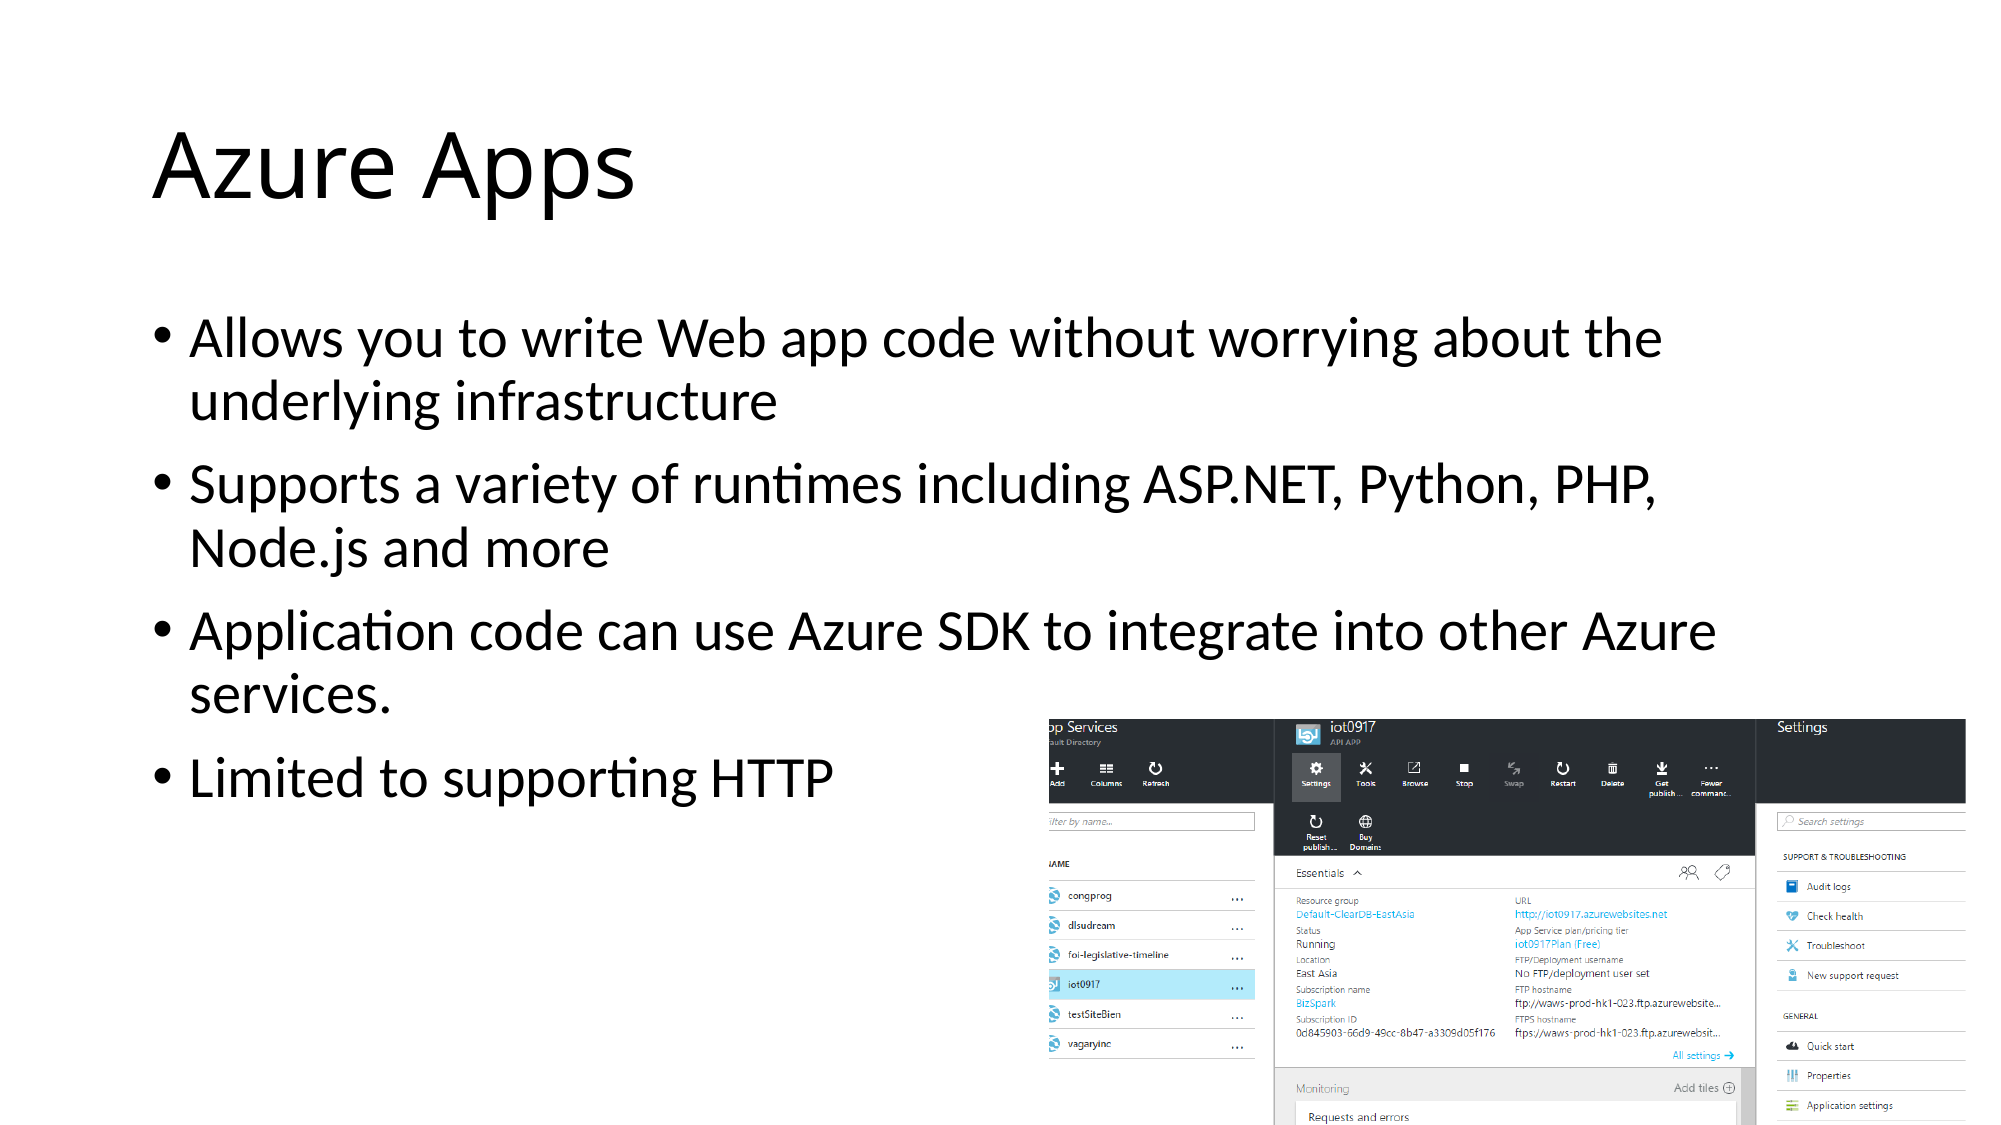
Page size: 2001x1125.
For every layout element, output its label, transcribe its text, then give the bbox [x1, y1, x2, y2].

title Azure Apps [137, 59, 1863, 278]
list Allows you to write Web app code without worrying about the underlying infrastructure Supports a variety of runtimes including ASP.NET, Python, PHP, Node.js and more Application code can use Azure SDK to integrate into other Azure services. Limited to supporting HTTP [137, 299, 1863, 1014]
picture [1049, 719, 1966, 1125]
